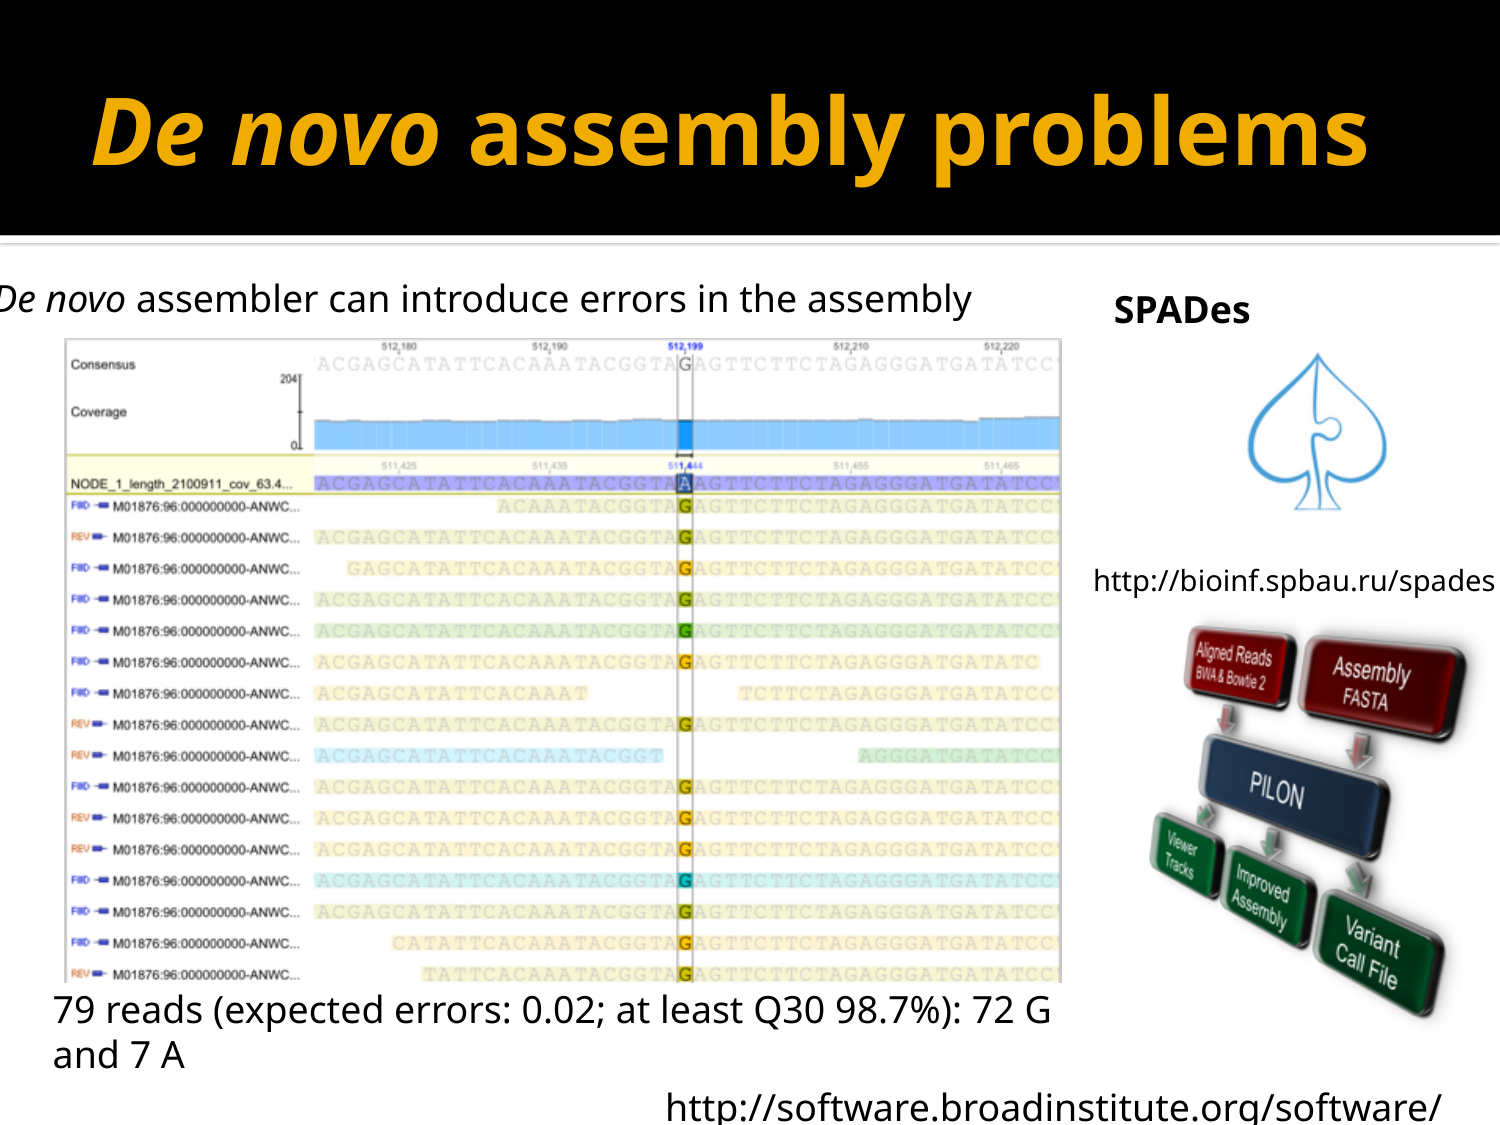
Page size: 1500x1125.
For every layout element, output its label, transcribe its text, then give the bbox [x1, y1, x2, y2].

text_box http://bioinf.spbau.ru/spades [1078, 554, 1500, 605]
picture [1234, 339, 1401, 521]
picture [64, 338, 1062, 983]
text_box SPADes [1098, 278, 1276, 338]
picture [1142, 604, 1500, 1068]
text_box http://software.broadinstitute.org/software/pilon/ [650, 1076, 1486, 1125]
text_box De novo assembler can introduce errors in the assembly [0, 267, 998, 328]
title De novo assembly problems [75, 25, 1425, 231]
text_box 79 reads (expected errors: 0.02; at least Q30 98.7%): 72 G and 7 A [37, 979, 1088, 1084]
